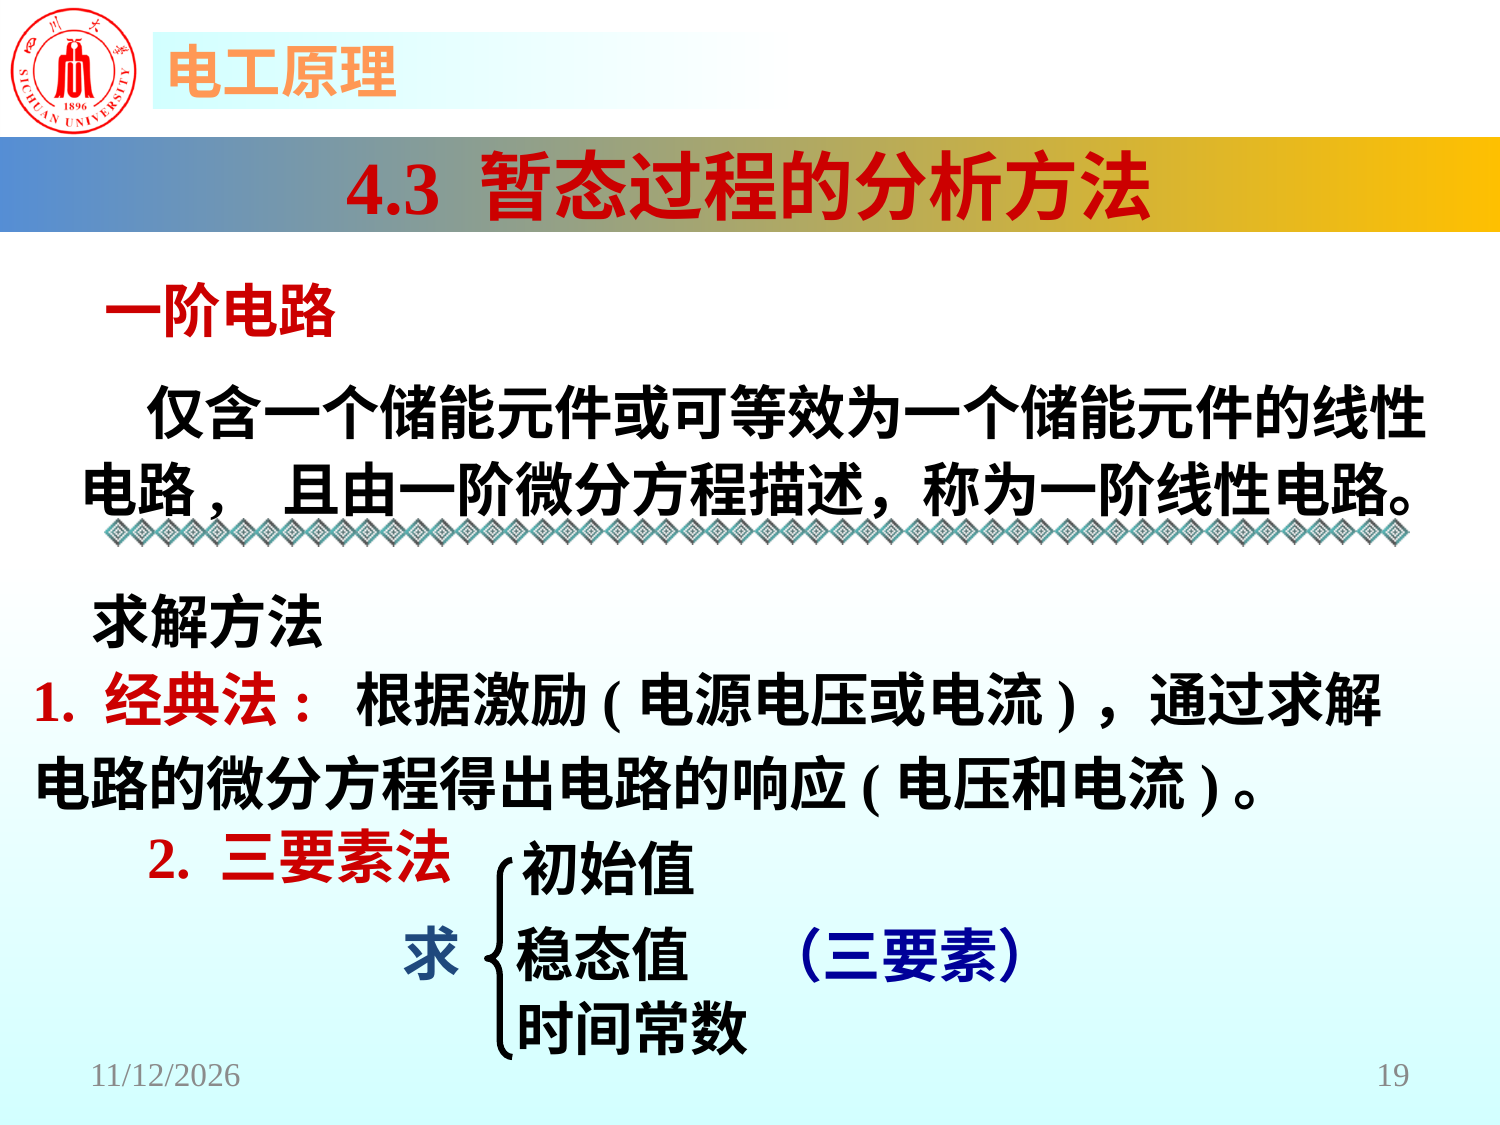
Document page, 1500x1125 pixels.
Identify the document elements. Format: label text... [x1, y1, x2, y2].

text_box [104, 517, 1410, 547]
text_box 一阶电路 [89, 267, 353, 352]
text_box 求解方法 [77, 577, 340, 663]
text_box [387, 824, 1074, 1072]
text_box 1. 经典法: 根据激励(电源电压或电流)，通过求解 电路的微分方程得出电路的响应(电压和电流)。 [17, 641, 1500, 825]
text_box 仅含一个储能元件或可等效为一个储能元件的线性电路, 且由一阶微分方程描述，称为一阶线性电路。 [64, 361, 1449, 531]
text_box 2. 三要素法 [132, 812, 468, 898]
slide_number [75, 1042, 425, 1103]
slide_number 19 [1074, 1042, 1425, 1103]
text_box 4.3 暂态过程的分析方法 [0, 137, 1500, 232]
